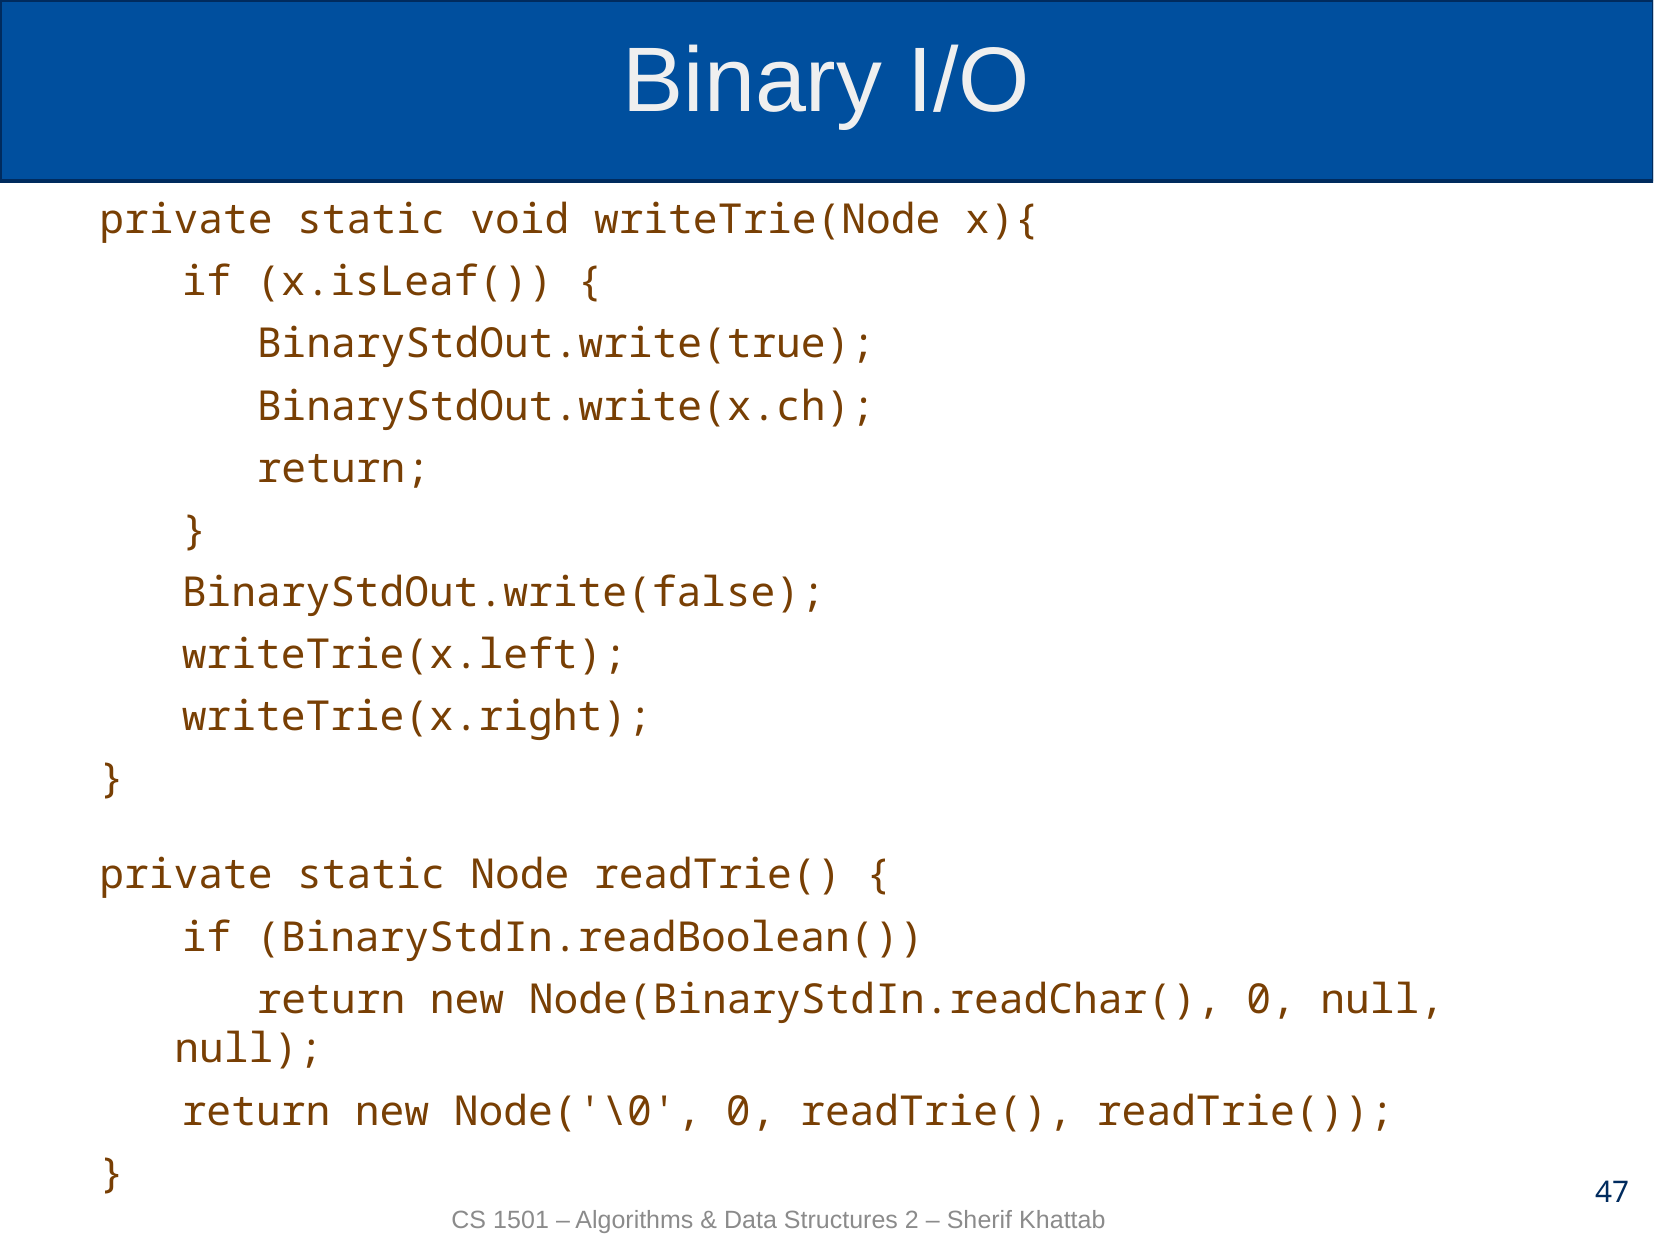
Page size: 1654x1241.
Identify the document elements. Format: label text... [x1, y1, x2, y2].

title Binary I/O [82, 36, 1571, 146]
footer CS 1501 – Algorithms & Data Structures 2 – Sherif Khattab [402, 1185, 1157, 1241]
list private static void writeTrie(Node x){ if (x.isLeaf()) { BinaryStdOut.write(true); BinaryStdOut.write(x.ch); return; } BinaryStdOut.write(false); writeTrie(x.left); writeTrie(x.right); } [82, 175, 1571, 831]
list private static Node readTrie() { if (BinaryStdIn.readBoolean()) return new Node(BinaryStdIn.readChar(), 0, null, null); return new Node('\0', 0, readTrie(), readTrie()); } [82, 831, 1571, 1202]
slide_number 47 [1546, 1145, 1647, 1241]
